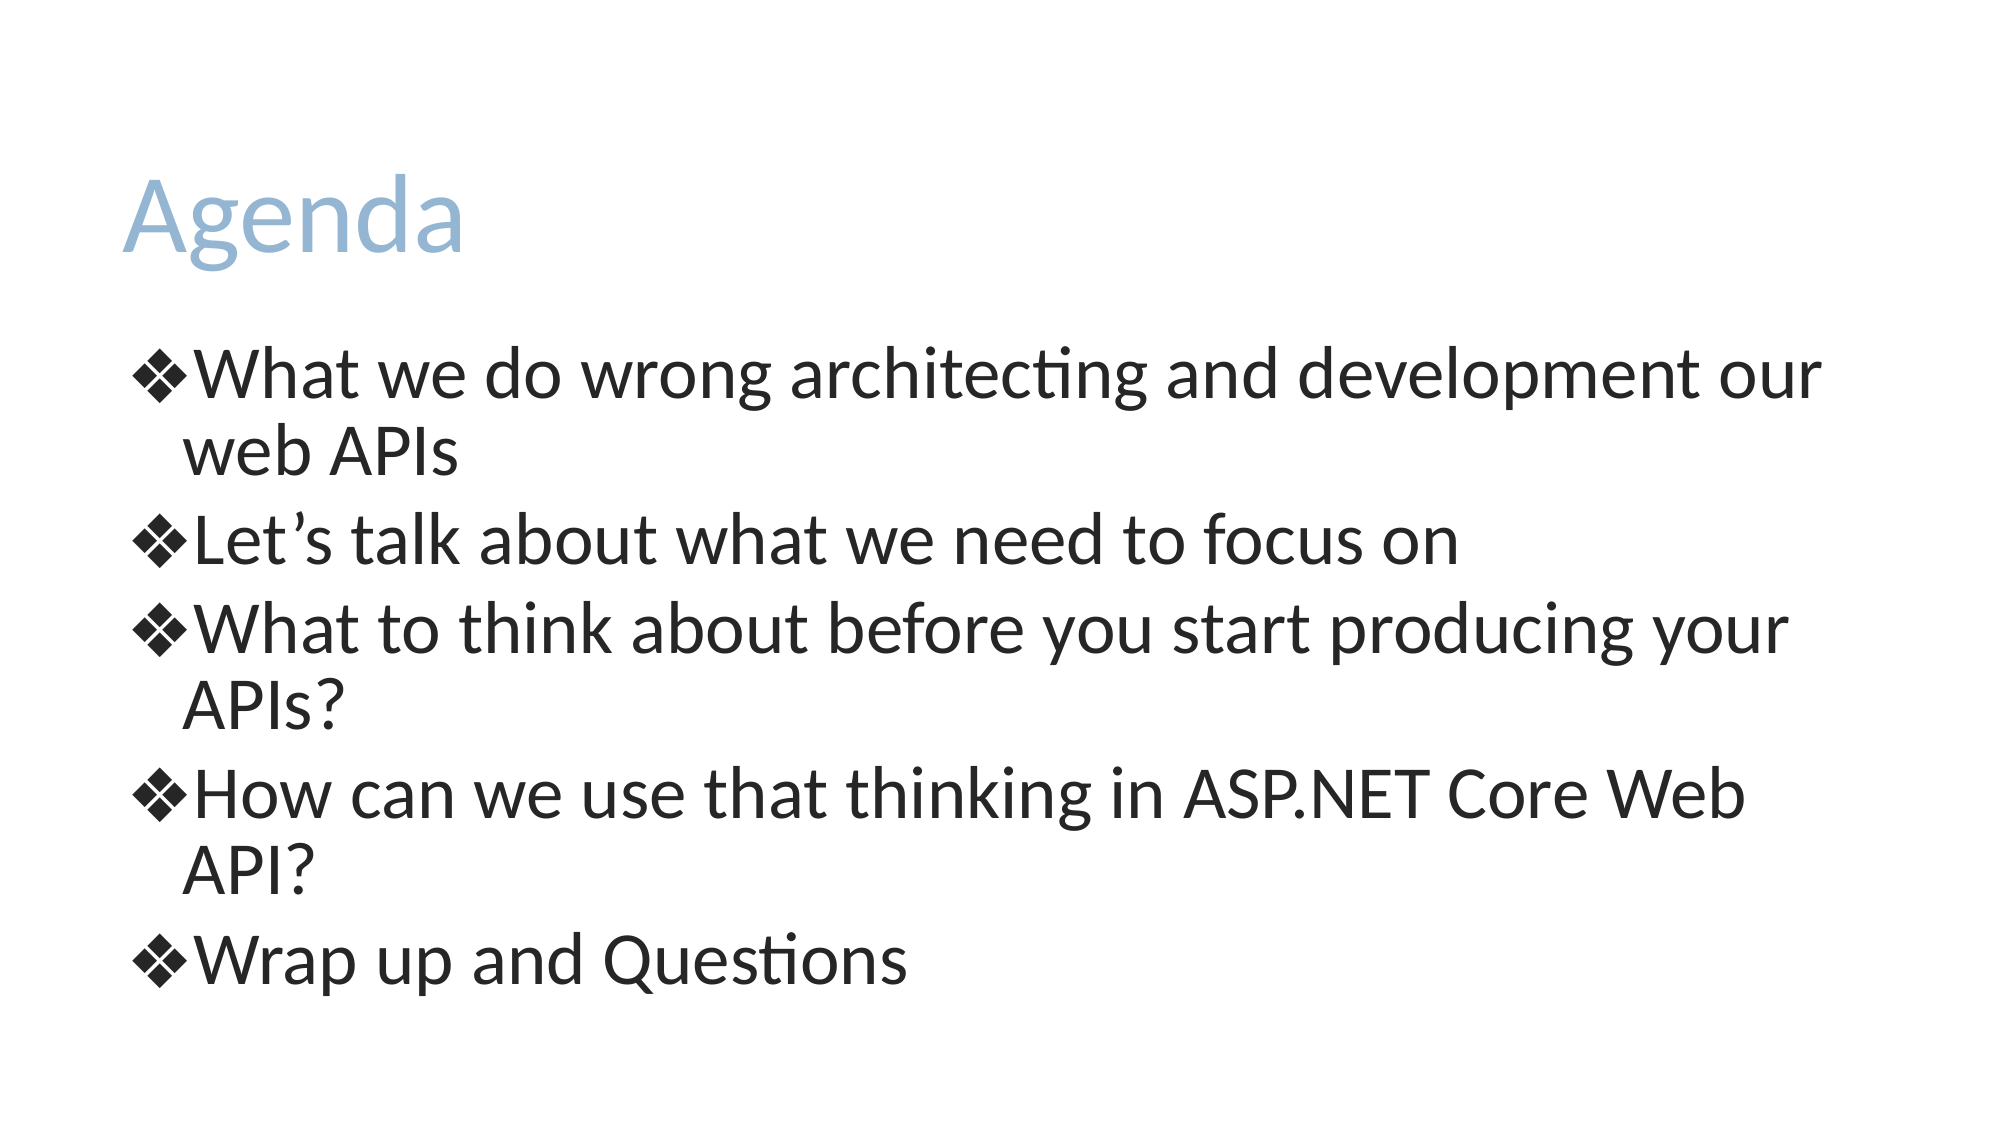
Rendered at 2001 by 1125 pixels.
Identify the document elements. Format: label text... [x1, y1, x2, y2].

title Agenda [107, 81, 1875, 354]
list What we do wrong architecting and development our web APIs Let’s talk about what we need to focus on What to think about before you start producing your APIs? How can we use that thinking in ASP.NET Core Web API? Wrap up and Questions [111, 329, 1876, 948]
